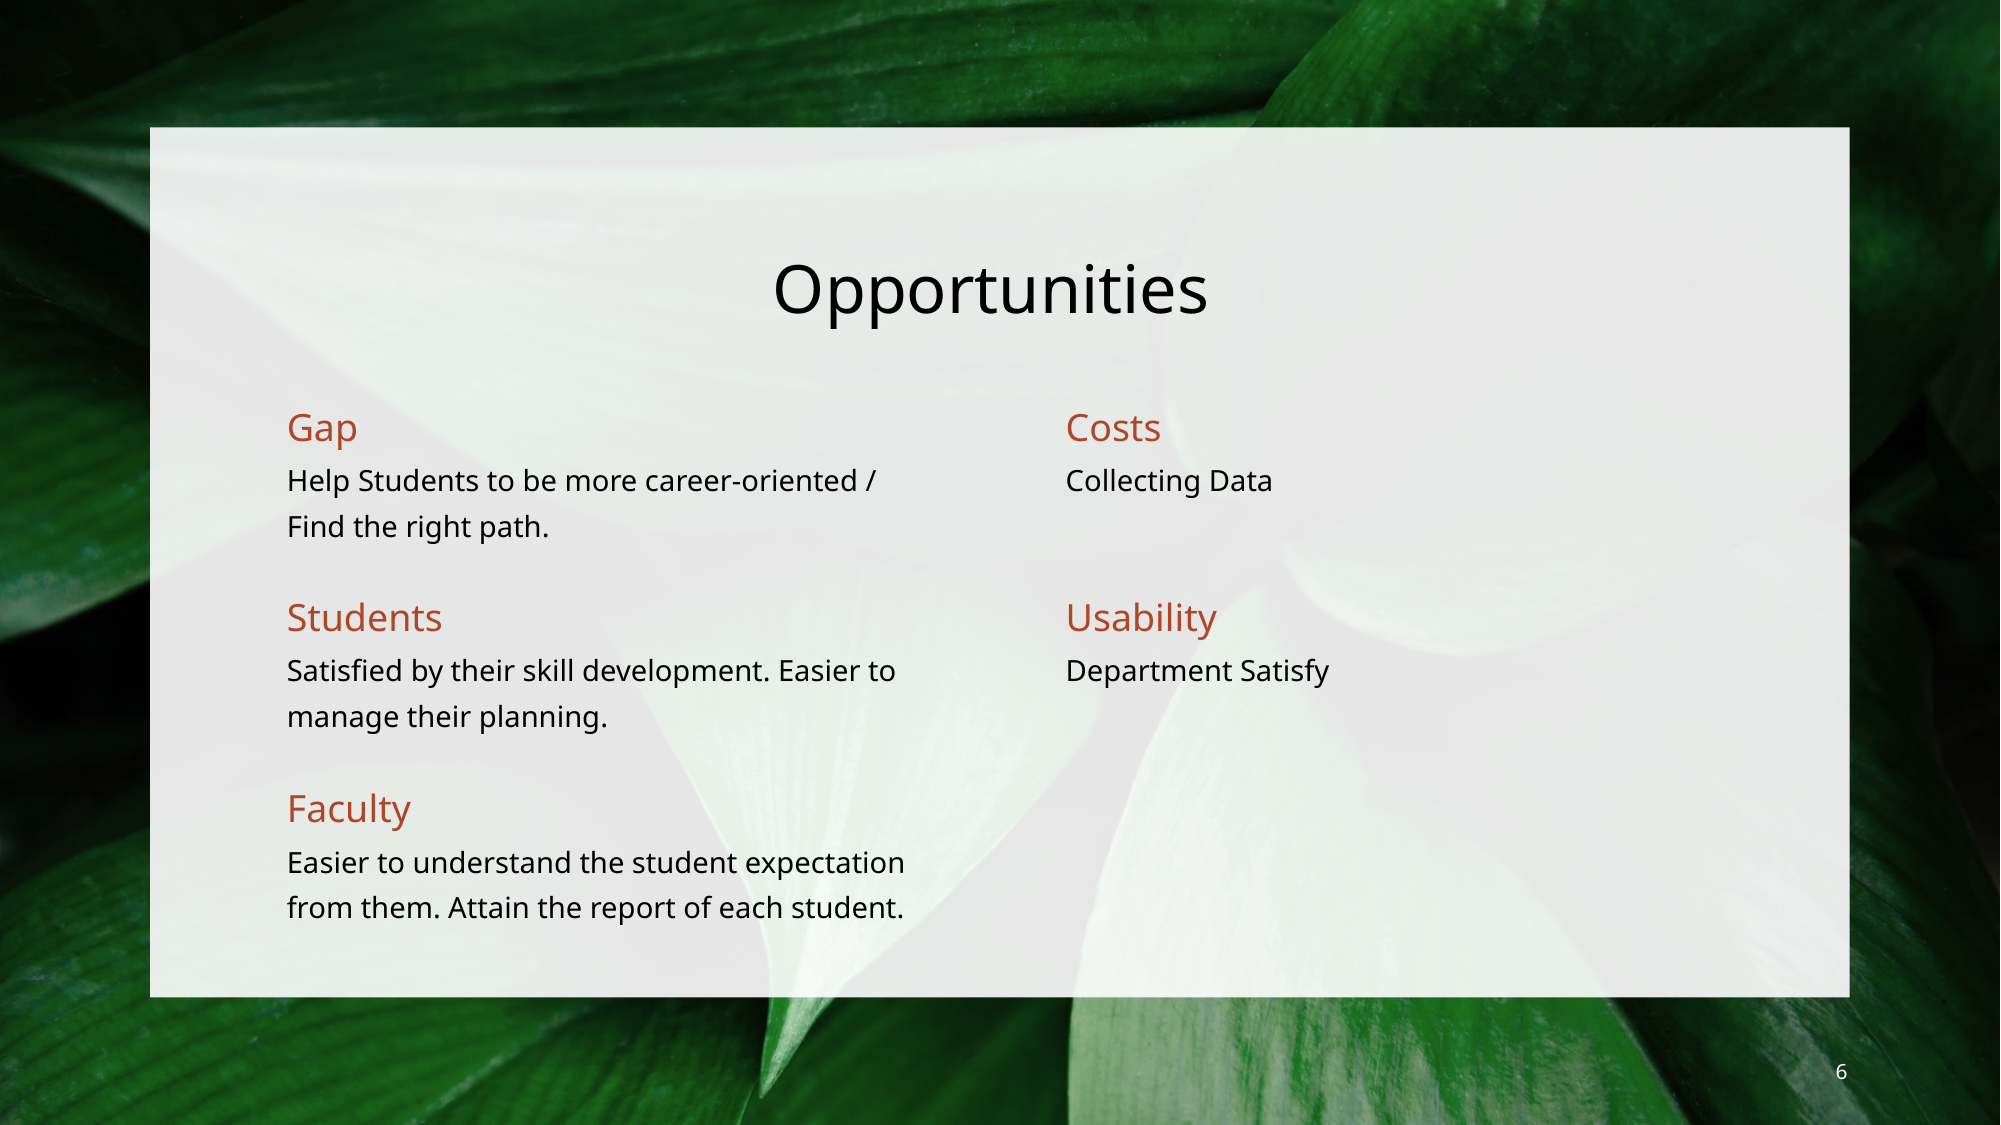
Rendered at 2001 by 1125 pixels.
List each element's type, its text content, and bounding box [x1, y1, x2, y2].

list Students [271, 585, 947, 631]
list Gap [271, 395, 947, 441]
list Help Students to be more career-oriented / Find the right path. [271, 444, 947, 565]
picture [0, 0, 2000, 1125]
list Faculty [271, 777, 947, 823]
list Easier to understand the student expectation from them. Attain the report of each student. [271, 825, 947, 946]
list Satisfied by their skill development. Easier to manage their planning. [271, 633, 947, 754]
slide_number 6 [1412, 1042, 1863, 1103]
list Costs [1050, 395, 1726, 441]
list Department Satisfy [1050, 634, 1726, 754]
list Collecting Data [1050, 444, 1726, 565]
title Opportunities [174, 246, 1825, 339]
list Usability [1050, 585, 1726, 631]
